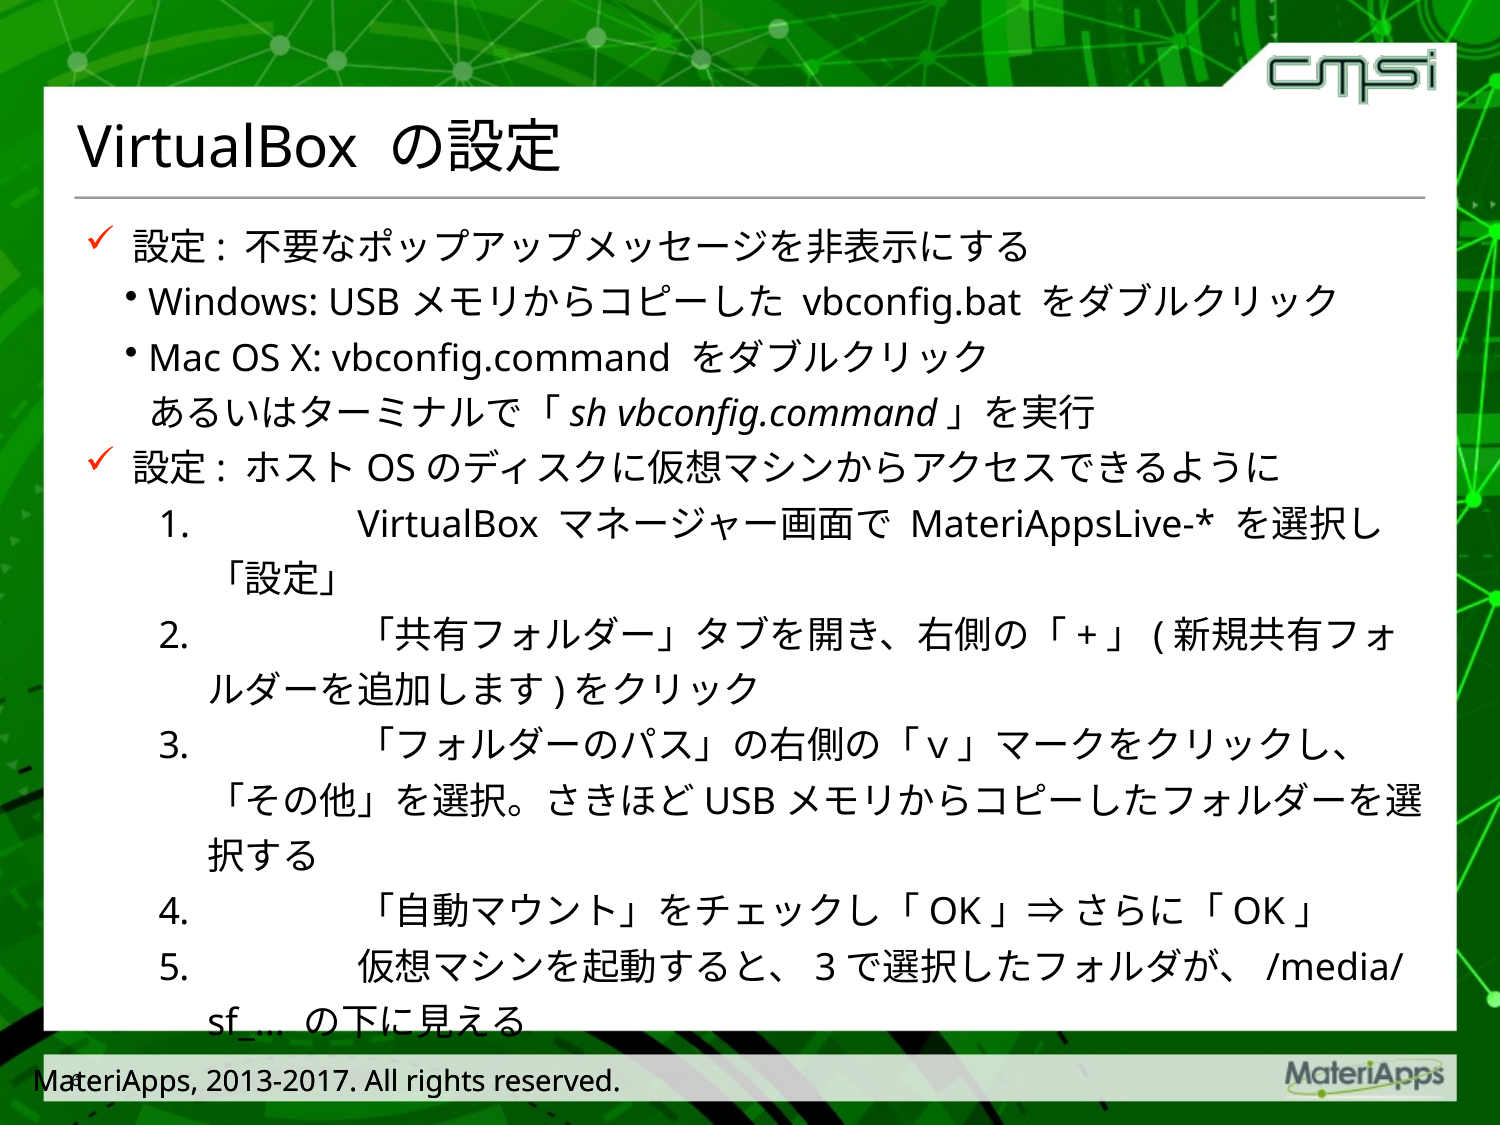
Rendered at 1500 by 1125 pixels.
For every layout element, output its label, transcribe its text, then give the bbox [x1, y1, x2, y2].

slide_number 6 [56, 1064, 86, 1095]
title VirtualBox の設定 [72, 21, 1228, 184]
picture [0, 0, 1500, 1125]
text_box MateriApps, 2013-2017. All rights reserved. [26, 1056, 628, 1103]
list 設定: 不要なポップアップメッセージを非表示にする Windows: USBメモリからコピーした vbconfig.bat をダブルクリック Mac OS X: vbconfig.command をダブルクリック あるいはターミナルで「sh vbconfig.command」を実行 設定: ホストOSのディスクに仮想マシンからアクセスできるように VirtualBox マネージャー画面で MateriAppsLive-* を選択し「設定」 「共有フォルダー」タブを開き、右側の「+」(新規共有フォルダーを追加します)をクリック 「フォルダーのパス」の右側の「ｖ」マークをクリックし、「その他」を選択。さきほどUSBメモリからコピーしたフォルダーを選択する 「自動マウント」をチェックし「OK」⇒ さらに「OK」 仮想マシンを起動すると、3で選択したフォルダが、/media/sf_... の下に見える [80, 207, 1435, 1013]
